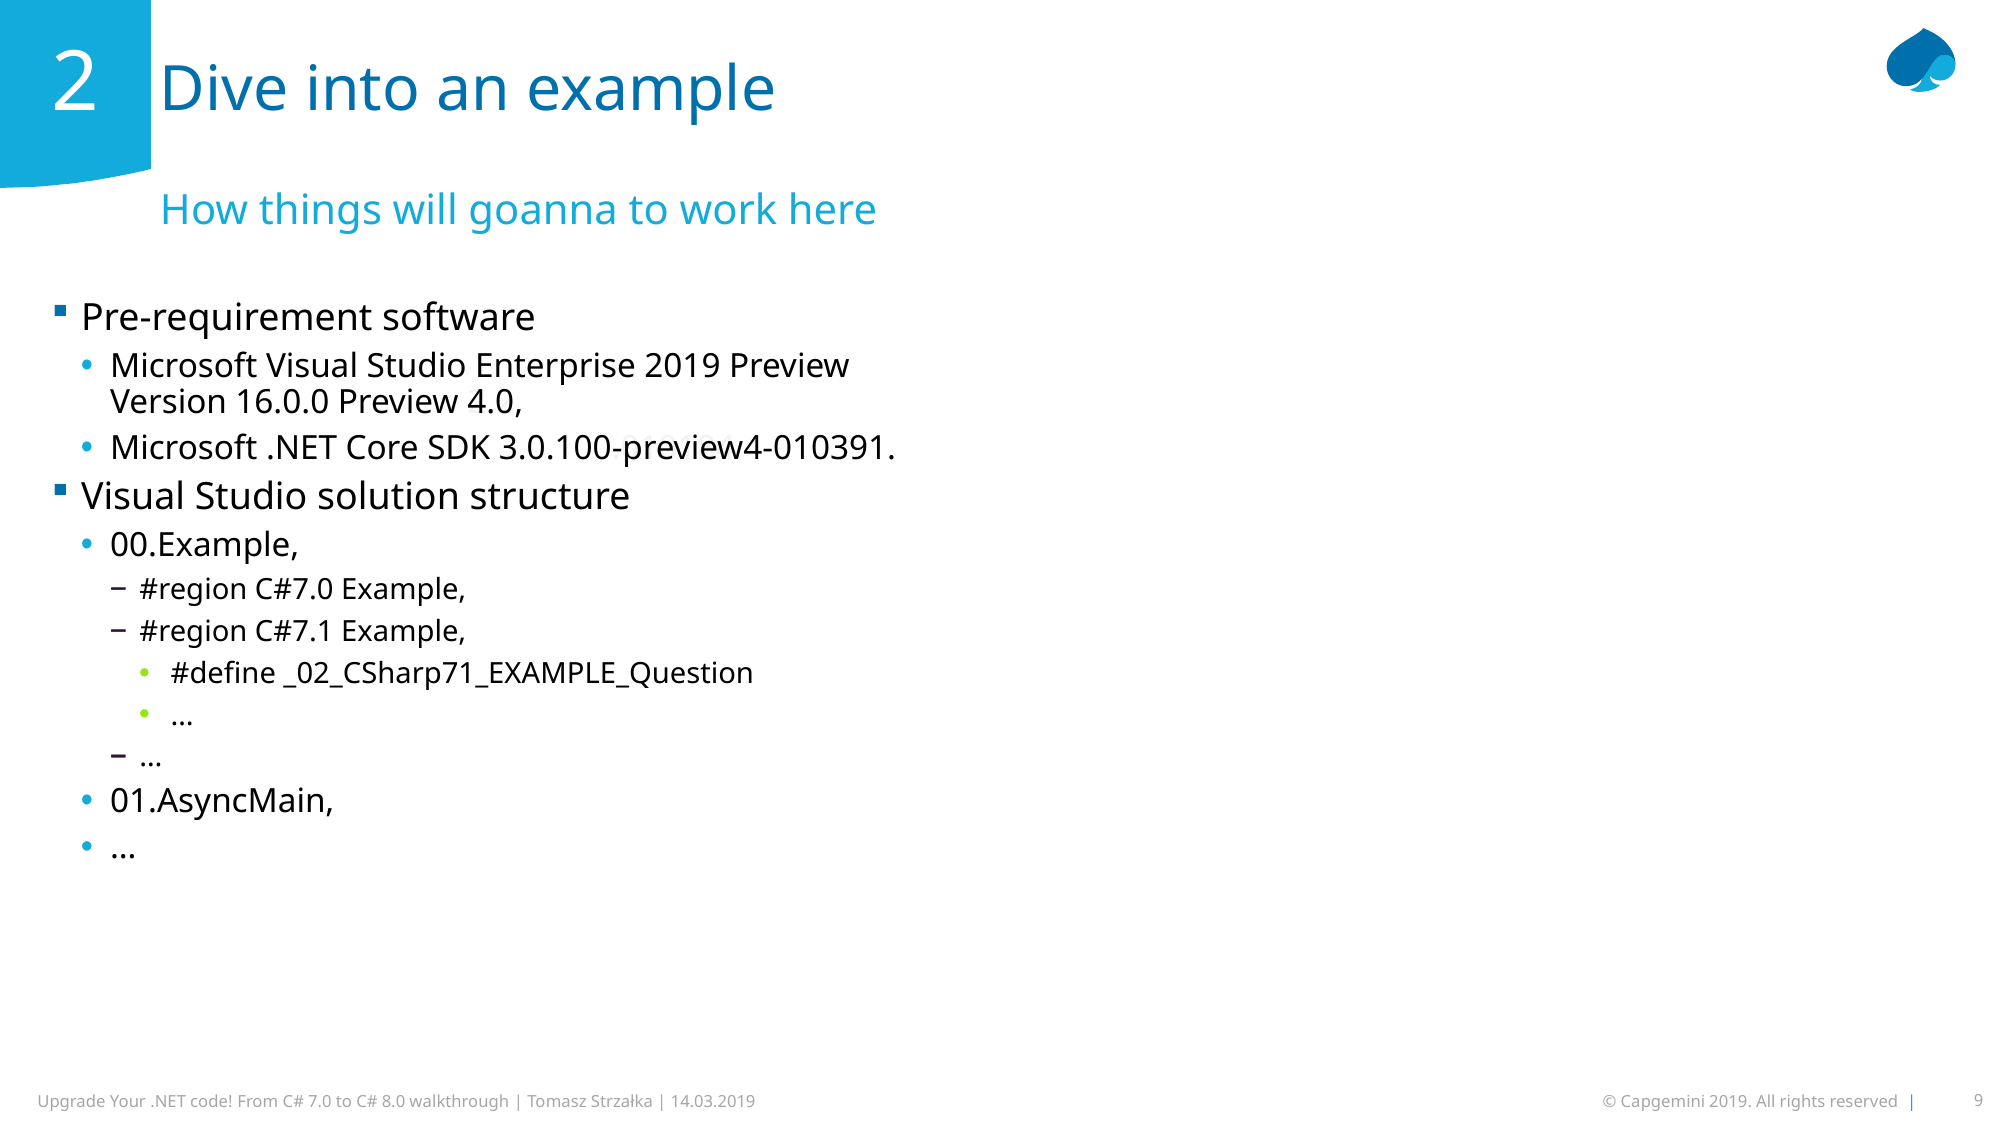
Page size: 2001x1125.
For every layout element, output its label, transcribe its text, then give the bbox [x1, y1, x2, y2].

list How things will goanna to work here [159, 188, 1955, 272]
list 2 [0, 7, 150, 158]
text_box Pre-requirement software Microsoft Visual Studio Enterprise 2019 Preview Version 16.0.0 Preview 4.0, Microsoft .NET Core SDK 3.0.100-preview4-010391. Visual Studio solution structure 00.Example, #region C#7.0 Example, #region C#7.1 Example, #define _02_CSharp71_EXAMPLE_Question … … 01.AsyncMain, … [37, 297, 1957, 1031]
title Dive into an example [159, 0, 1863, 182]
